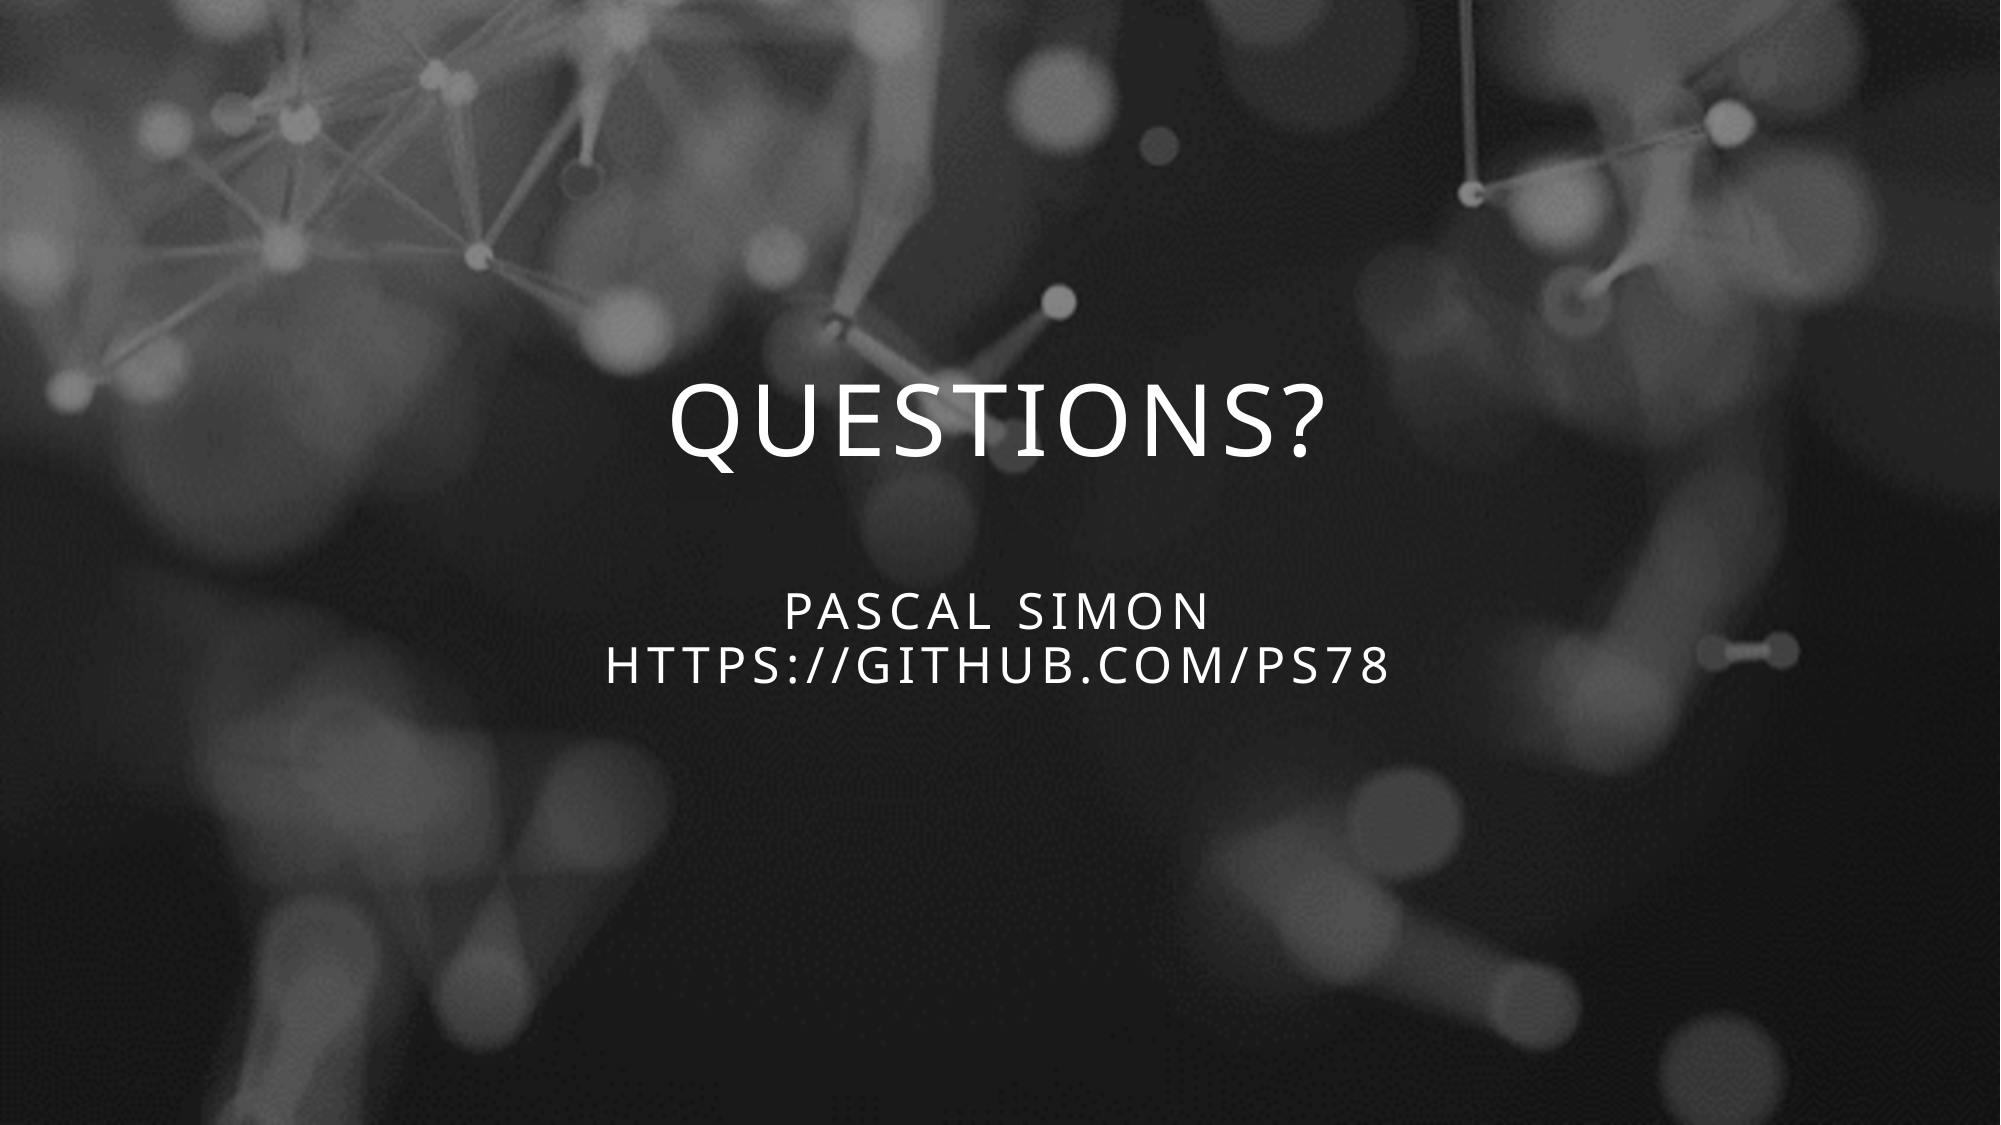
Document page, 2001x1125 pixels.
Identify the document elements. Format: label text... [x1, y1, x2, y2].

picture [0, 0, 2000, 1125]
title Questions? Pascal Simon https://github.com/ps78 [249, 375, 1750, 750]
